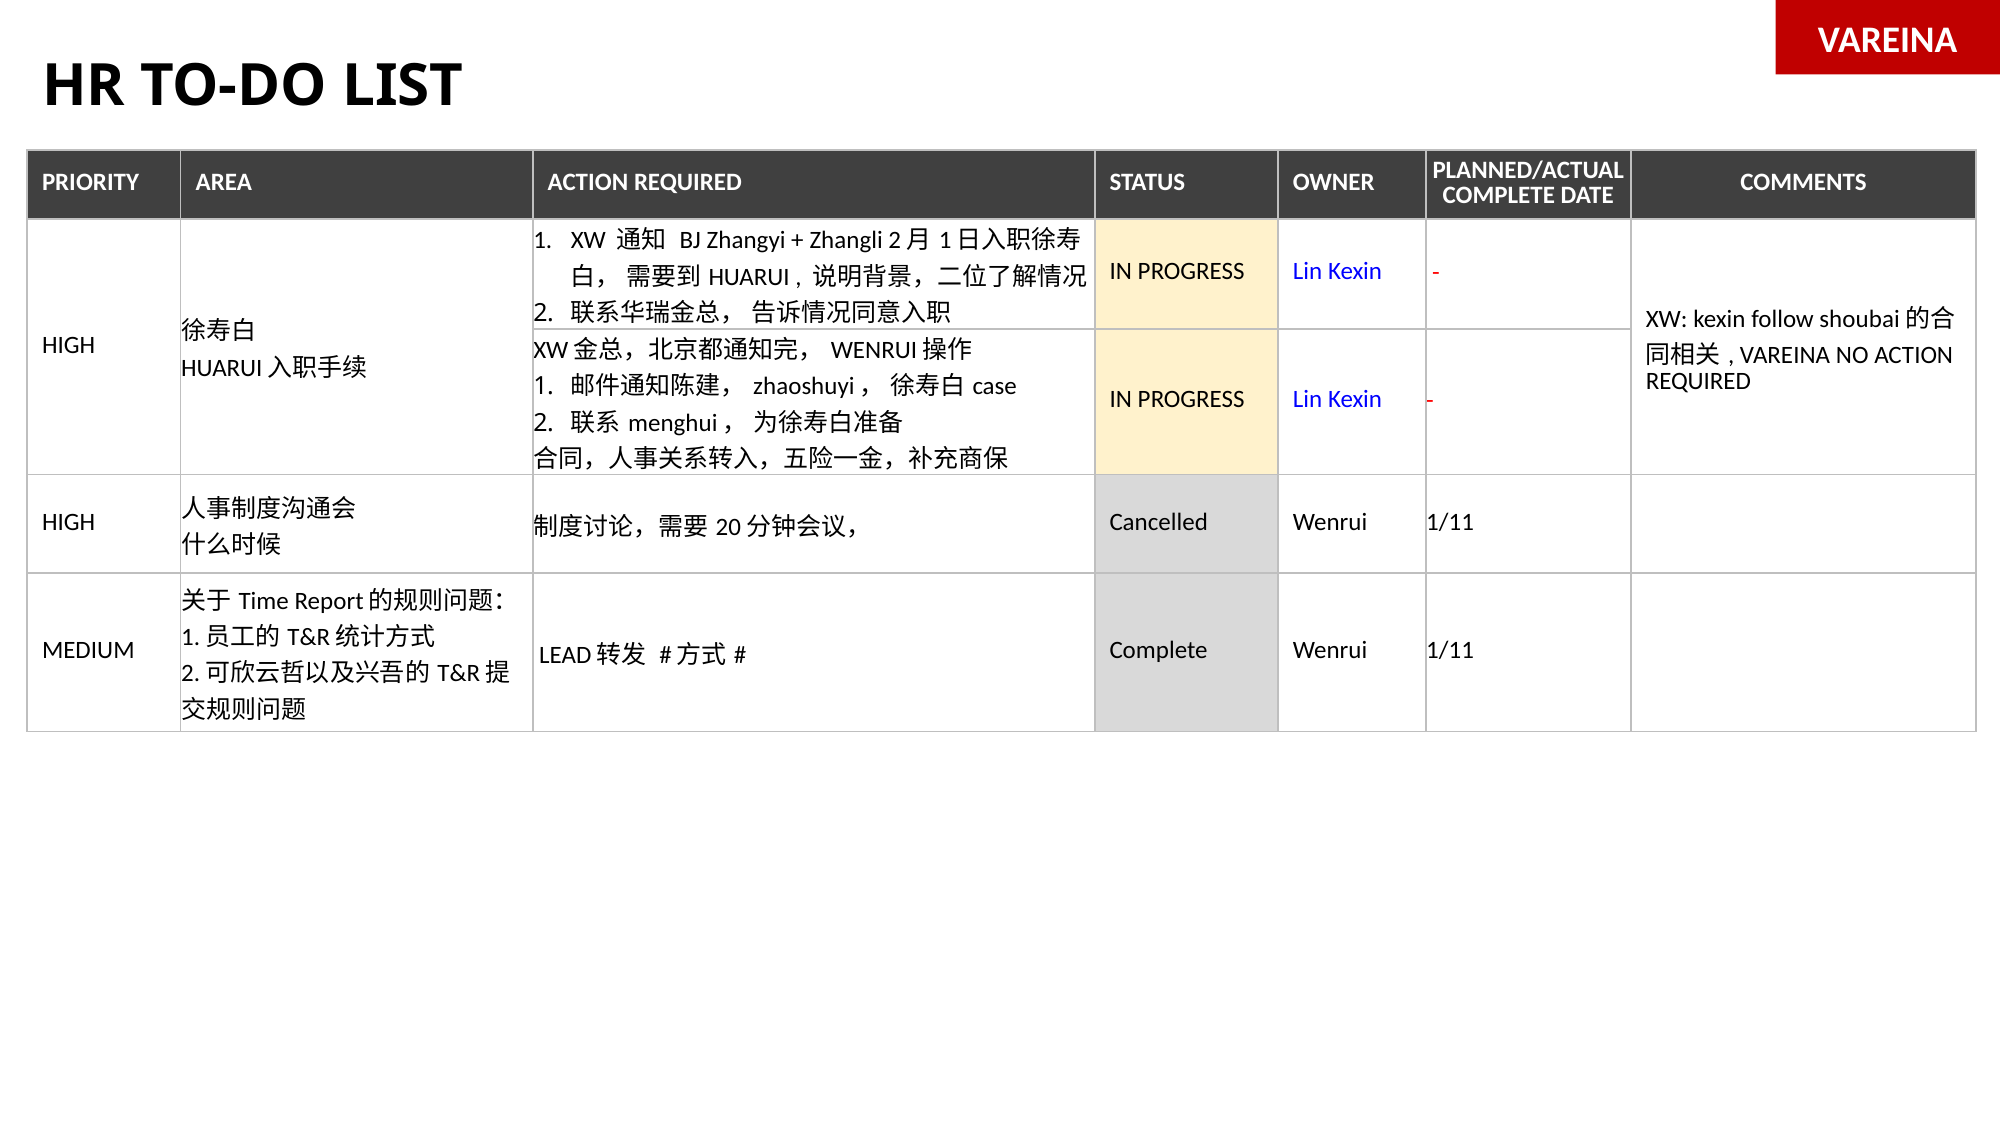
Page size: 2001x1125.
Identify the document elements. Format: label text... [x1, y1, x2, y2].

table_cell 人事制度沟通会 什么时候 [181, 475, 532, 572]
table_cell XW: kexin follow shoubai的合同相关, VAREINA NO ACTION REQUIRED [1632, 220, 1975, 474]
table_cell HIGH [28, 475, 180, 572]
table_cell 1/11 [1427, 475, 1630, 572]
table_cell - [1427, 220, 1630, 328]
text_box VAREINA [1775, 0, 2000, 75]
table_cell MEDIUM [28, 574, 180, 731]
table_header AREA [181, 151, 532, 218]
table_cell 关于Time Report的规则问题： 1.员工的T&R统计方式 2.可欣云哲以及兴吾的T&R提交规则问题 [181, 574, 532, 731]
table_cell Wenrui [1279, 475, 1425, 572]
table_cell IN PROGRESS [1096, 220, 1277, 328]
table_cell Lin Kexin [1279, 330, 1425, 474]
table_cell [1632, 574, 1975, 731]
table_cell IN PROGRESS [1096, 330, 1277, 474]
table_cell LEAD转发 #方式# [534, 574, 1094, 731]
table_header PLANNED/ACTUAL COMPLETE DATE [1427, 151, 1630, 218]
table_cell XW 通知 BJ Zhangyi + Zhangli 2月1日入职徐寿白， 需要到HUARUI , 说明背景，二位了解情况 联系华瑞金总， 告诉情况同意入职 [534, 220, 1094, 328]
table_header PRIORITY [28, 151, 180, 218]
table_cell [1632, 475, 1975, 572]
table_header OWNER [1279, 151, 1425, 218]
title HR TO-DO LIST [27, 34, 1752, 140]
table_cell Cancelled [1096, 475, 1277, 572]
table_cell 制度讨论，需要20分钟会议， [534, 475, 1094, 572]
table_cell Lin Kexin [1279, 220, 1425, 328]
table_header ACTION REQUIRED [534, 151, 1094, 218]
table_cell 徐寿白 HUARUI入职手续 [181, 220, 532, 474]
table_cell 1/11 [1427, 574, 1630, 731]
table_cell Wenrui [1279, 574, 1425, 731]
table_header COMMENTS [1632, 151, 1975, 218]
table_header STATUS [1096, 151, 1277, 218]
table_cell HIGH [28, 220, 180, 474]
table_cell Complete [1096, 574, 1277, 731]
table_cell - [1427, 330, 1630, 474]
table_cell XW金总，北京都通知完，WENRUI操作 邮件通知陈建，zhaoshuyi， 徐寿白case 联系menghui， 为徐寿白准备 合同，人事关系转入，五险一金，补充商保 [534, 330, 1094, 474]
